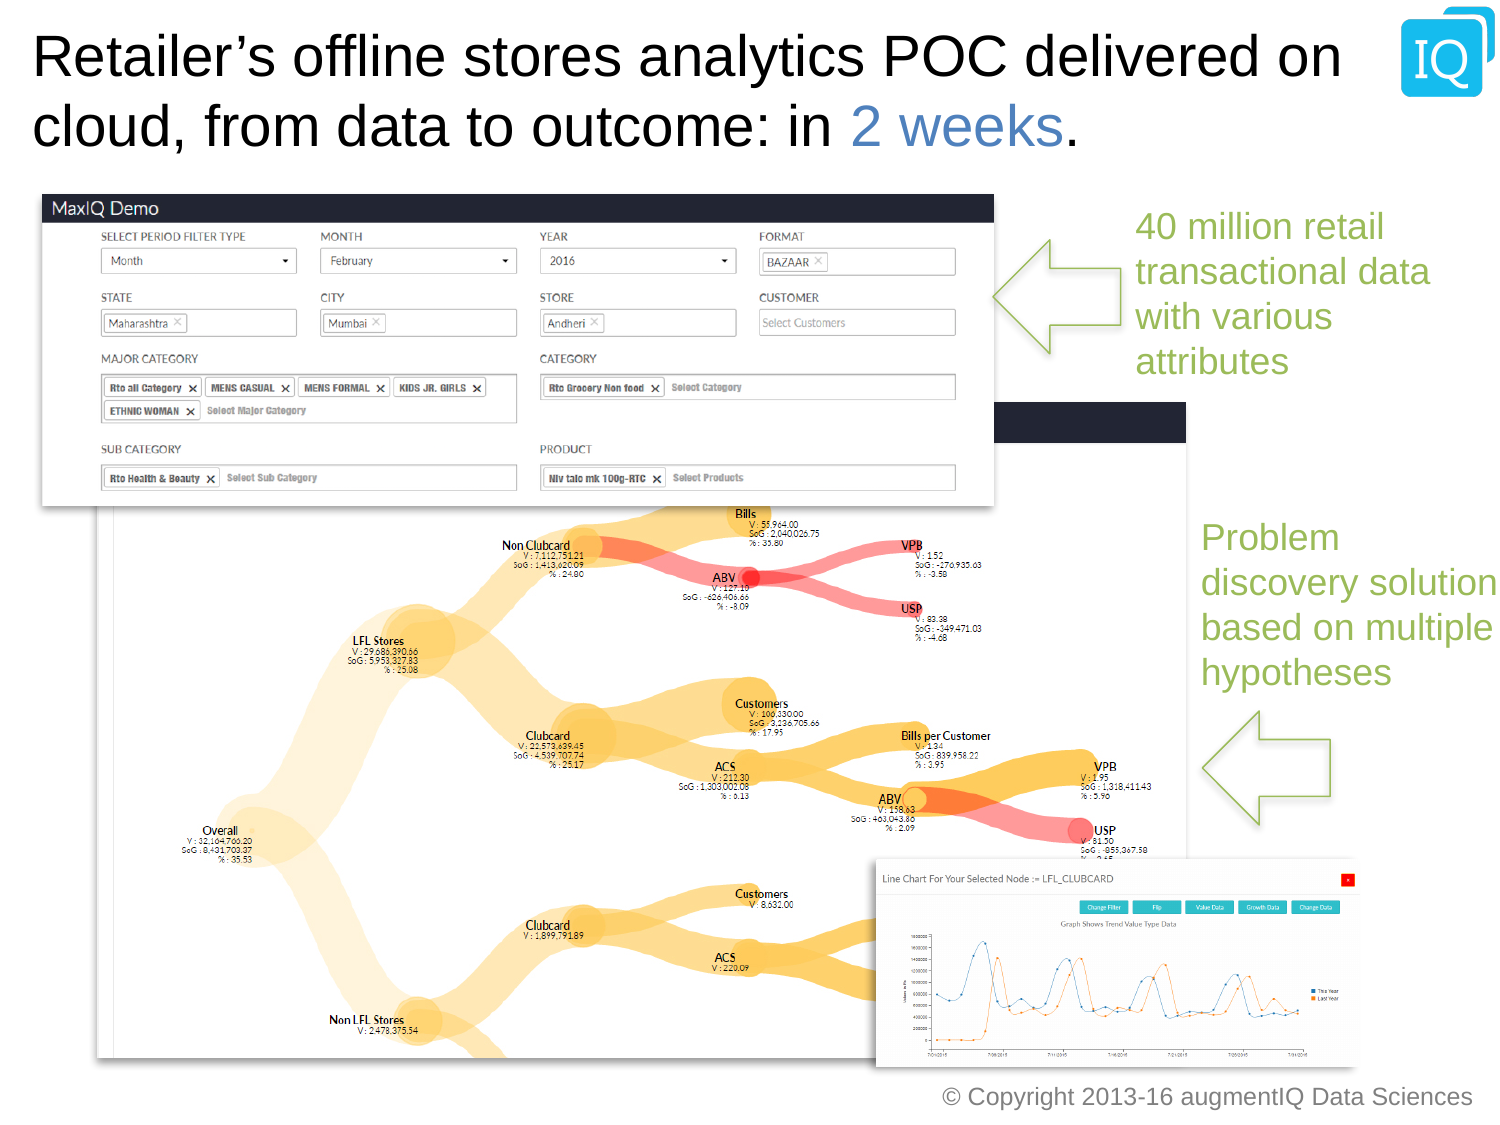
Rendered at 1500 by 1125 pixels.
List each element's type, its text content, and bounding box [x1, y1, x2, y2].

text_box [998, 239, 1122, 355]
picture [42, 194, 1360, 1067]
text_box © Copyright 2013-16 augmentIQ Data Sciences [677, 1073, 1496, 1119]
picture [1398, 2, 1498, 102]
text_box Retailer’s offline stores analytics POC delivered on cloud, from data to outcome: in 2 weeks. [17, 10, 1372, 166]
text_box [1201, 710, 1331, 826]
text_box 40 million retail transactional data with various attributes [1120, 194, 1498, 390]
text_box Problem discovery solution based on multiple hypotheses [1190, 505, 1500, 701]
